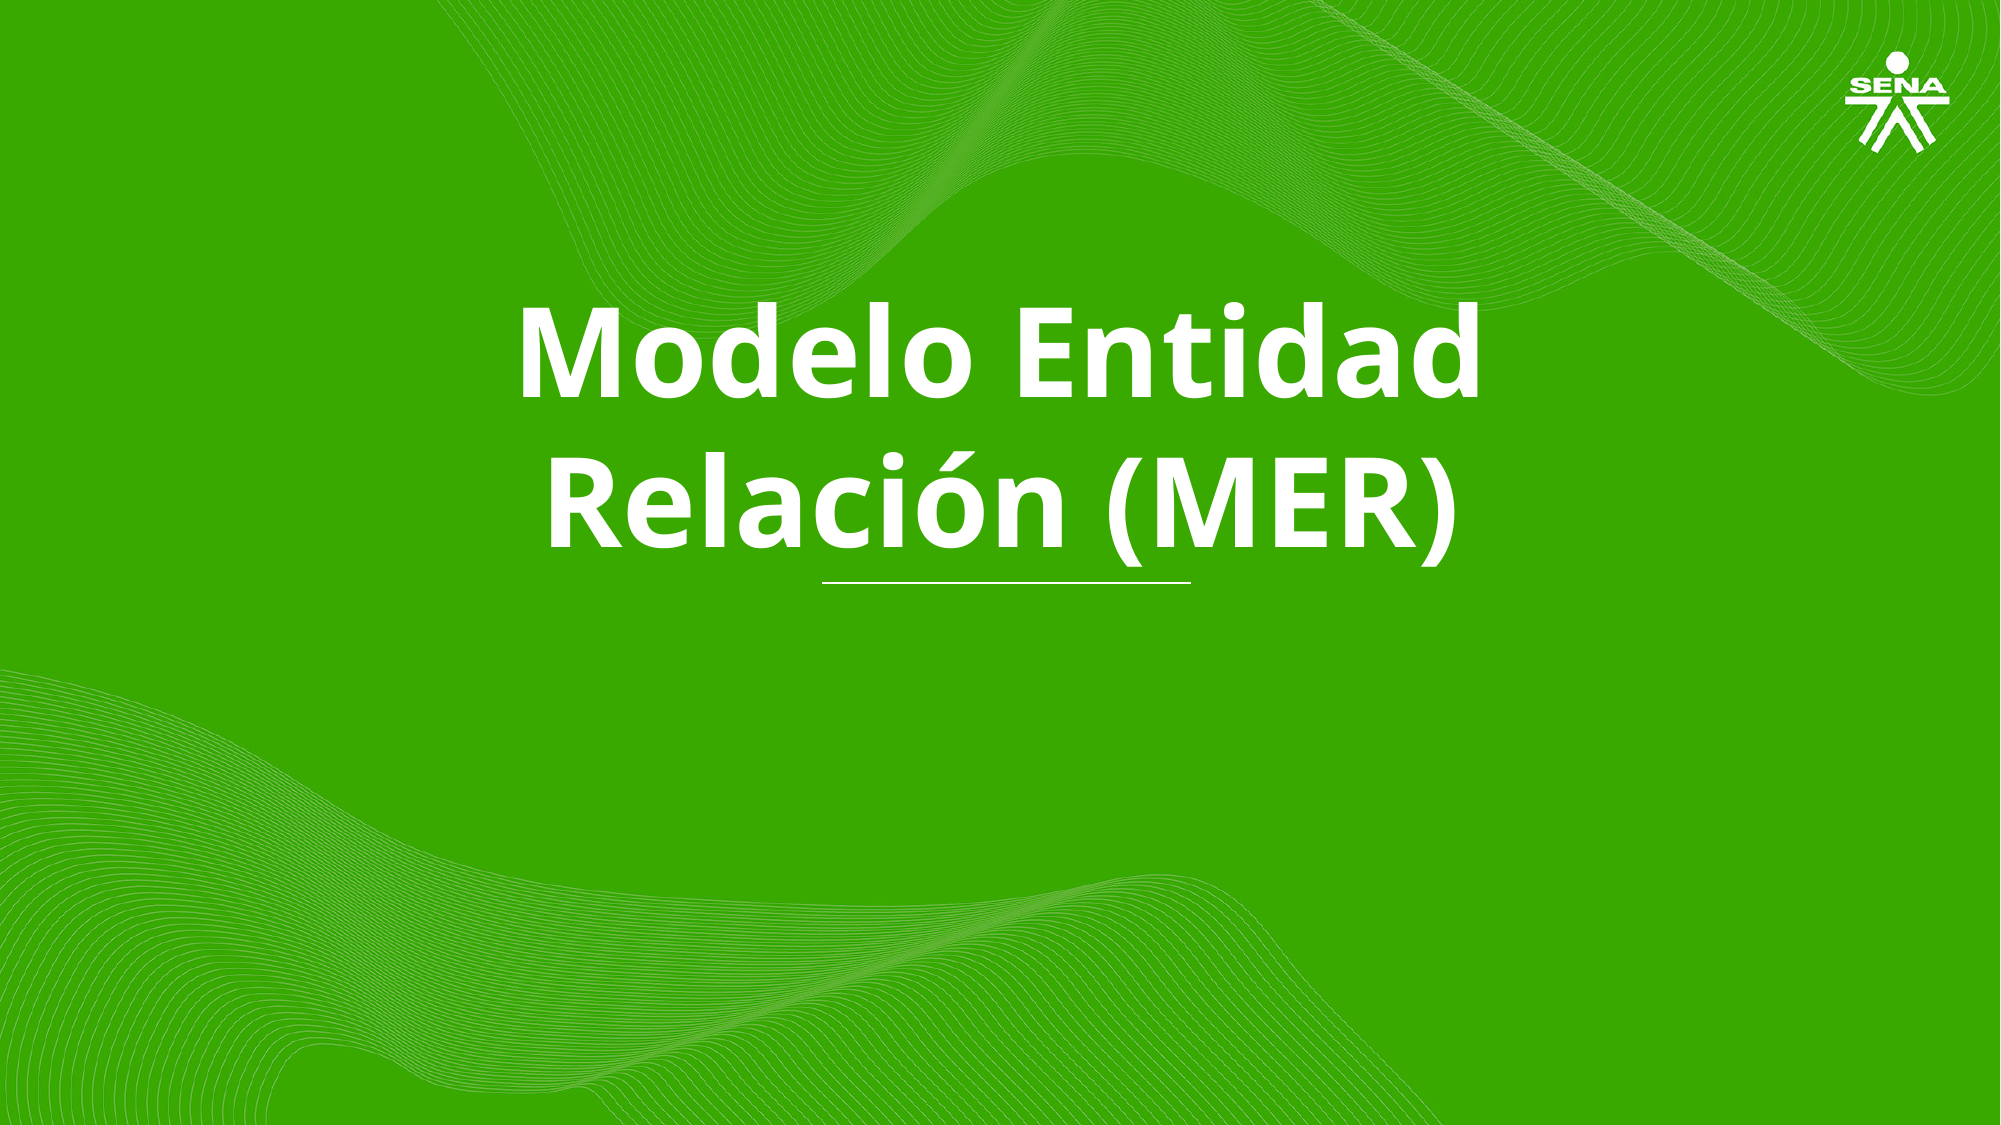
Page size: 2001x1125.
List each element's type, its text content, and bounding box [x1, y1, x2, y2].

text_box Modelo Entidad Relación (MER) [485, 264, 1515, 580]
picture [0, 0, 2001, 1125]
